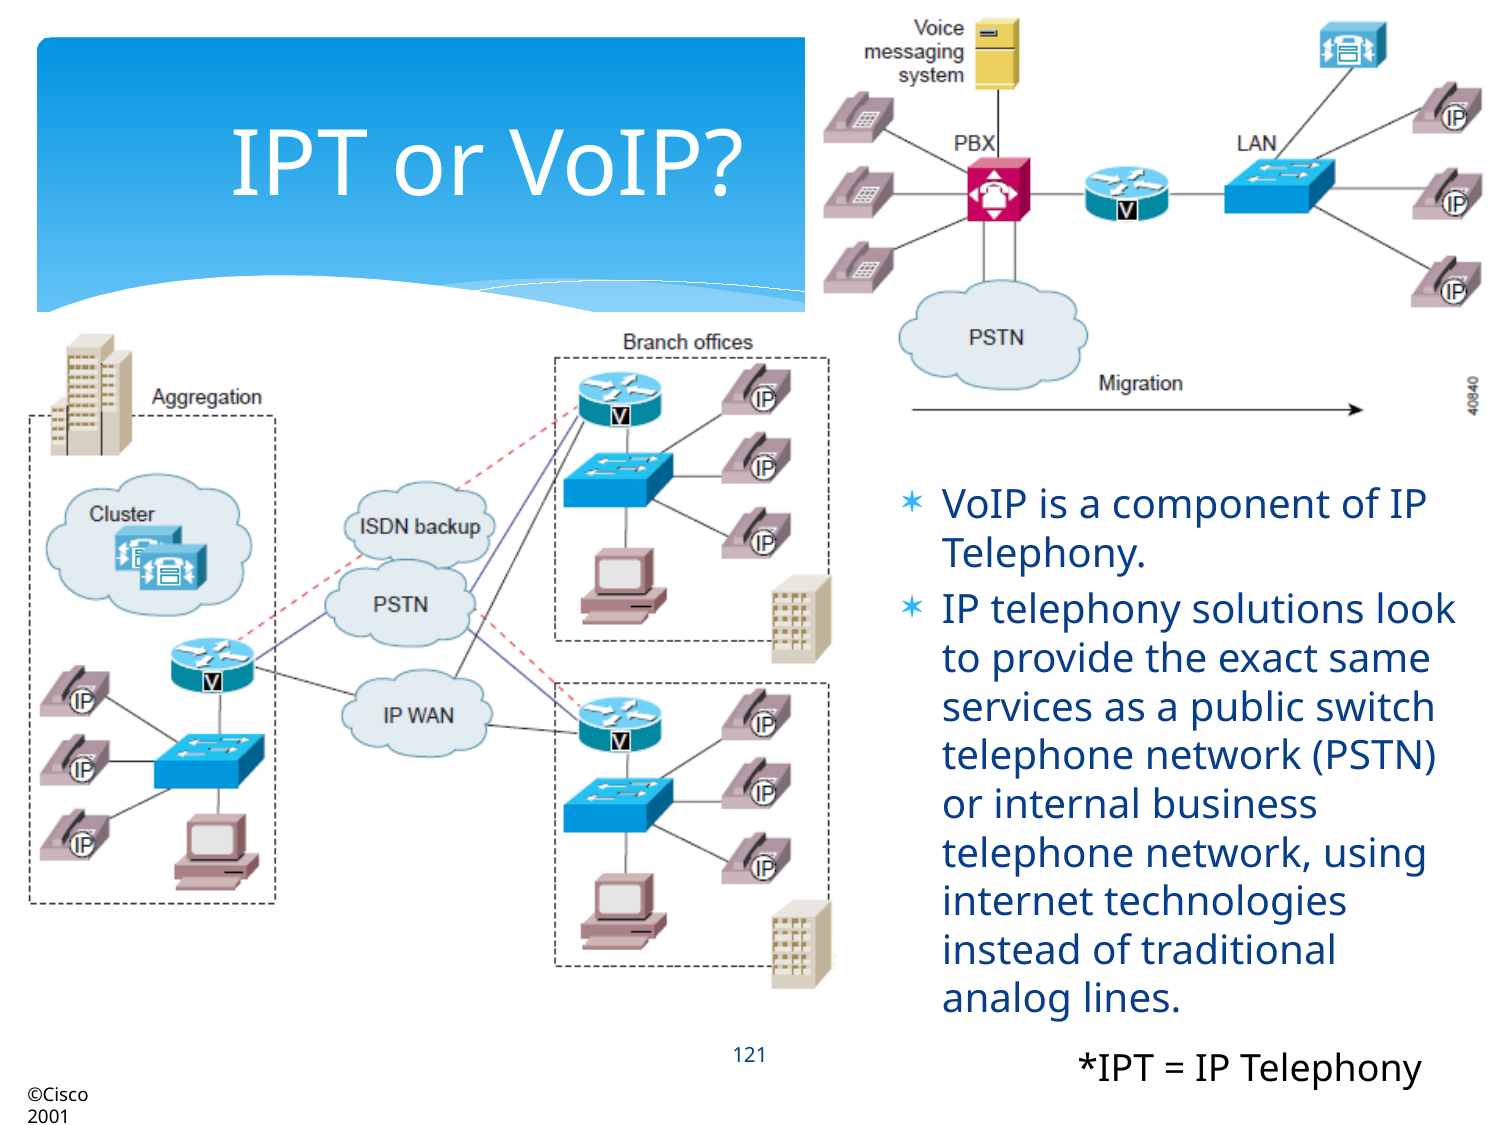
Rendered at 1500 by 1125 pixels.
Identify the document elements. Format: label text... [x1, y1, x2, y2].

list VoIP is a component of IP Telephony. IP telephony solutions look to provide the exact same services as a public switch telephone network (PSTN) or internal business telephone network, using internet technologies instead of traditional analog lines. [887, 470, 1478, 1037]
text_box ©Cisco 2001 [12, 1074, 138, 1125]
picture [12, 4, 1500, 998]
title IPT or VoIP? [75, 55, 799, 261]
text_box *IPT = IP Telephony [1062, 1036, 1463, 1097]
slide_number 121 [654, 1025, 846, 1086]
